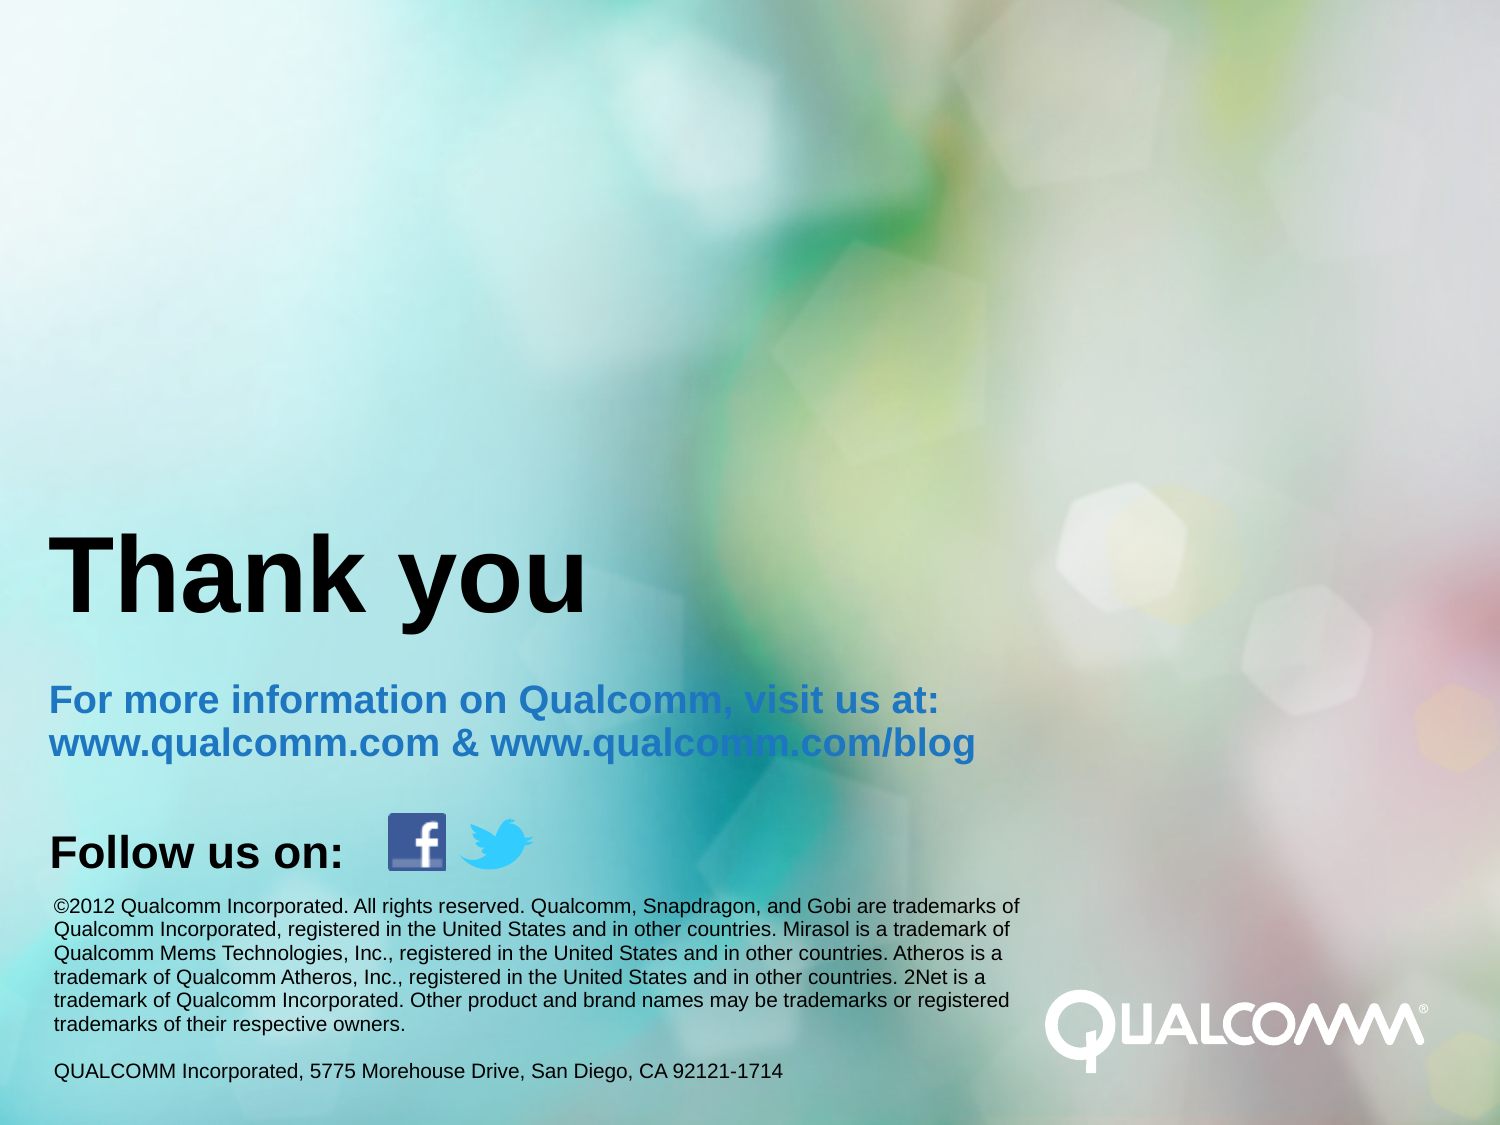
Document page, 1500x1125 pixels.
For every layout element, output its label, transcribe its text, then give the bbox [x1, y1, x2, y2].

picture [0, 0, 1500, 1125]
title Thank you [48, 212, 915, 644]
